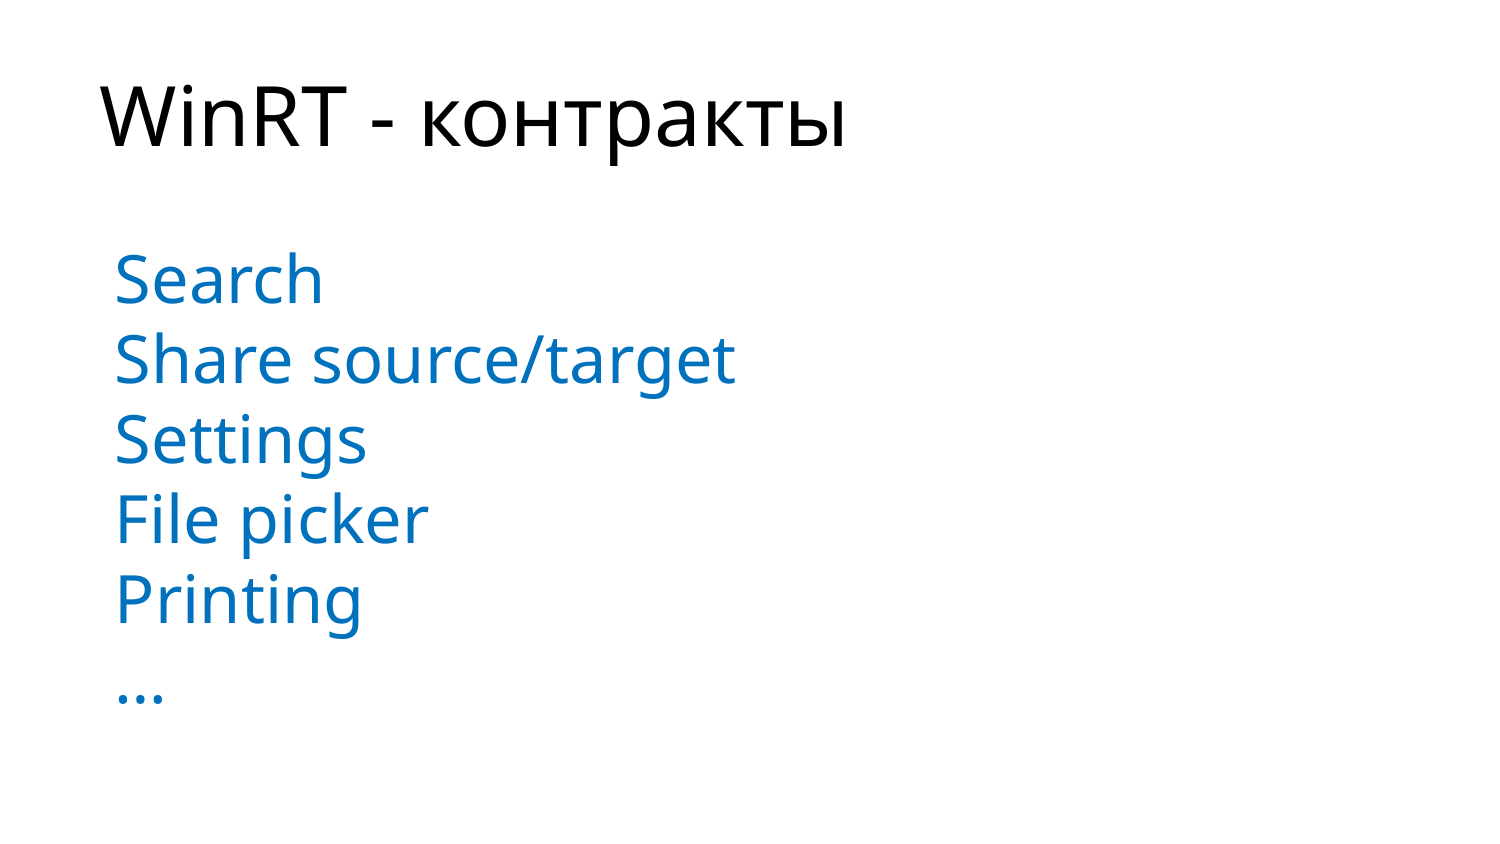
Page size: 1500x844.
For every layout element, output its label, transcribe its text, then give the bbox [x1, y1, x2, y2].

text_box Search Share source/target Settings File picker Printing … [100, 229, 1474, 725]
title WinRT - контракты [55, 52, 1444, 171]
